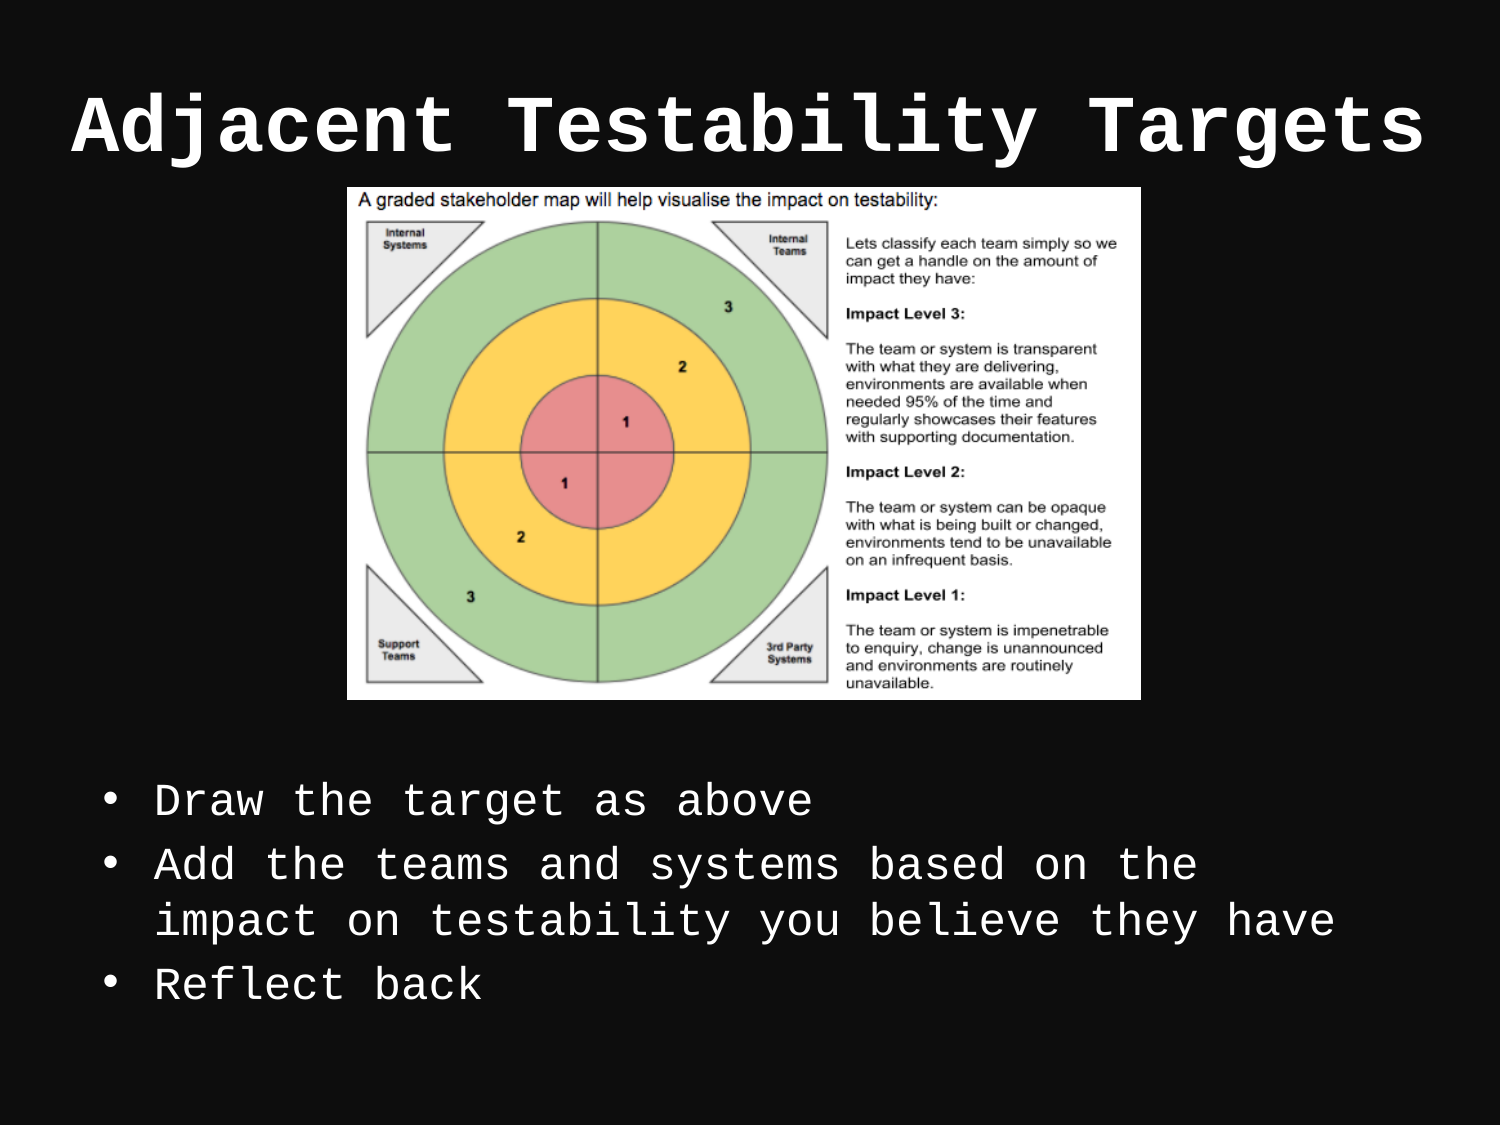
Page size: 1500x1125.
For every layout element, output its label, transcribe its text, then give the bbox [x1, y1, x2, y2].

text_box Draw the target as above Add the teams and systems based on the impact on testability you believe they have Reflect back [87, 762, 1400, 1059]
title Adjacent Testability Targets [24, 24, 1475, 213]
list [346, 187, 1141, 701]
